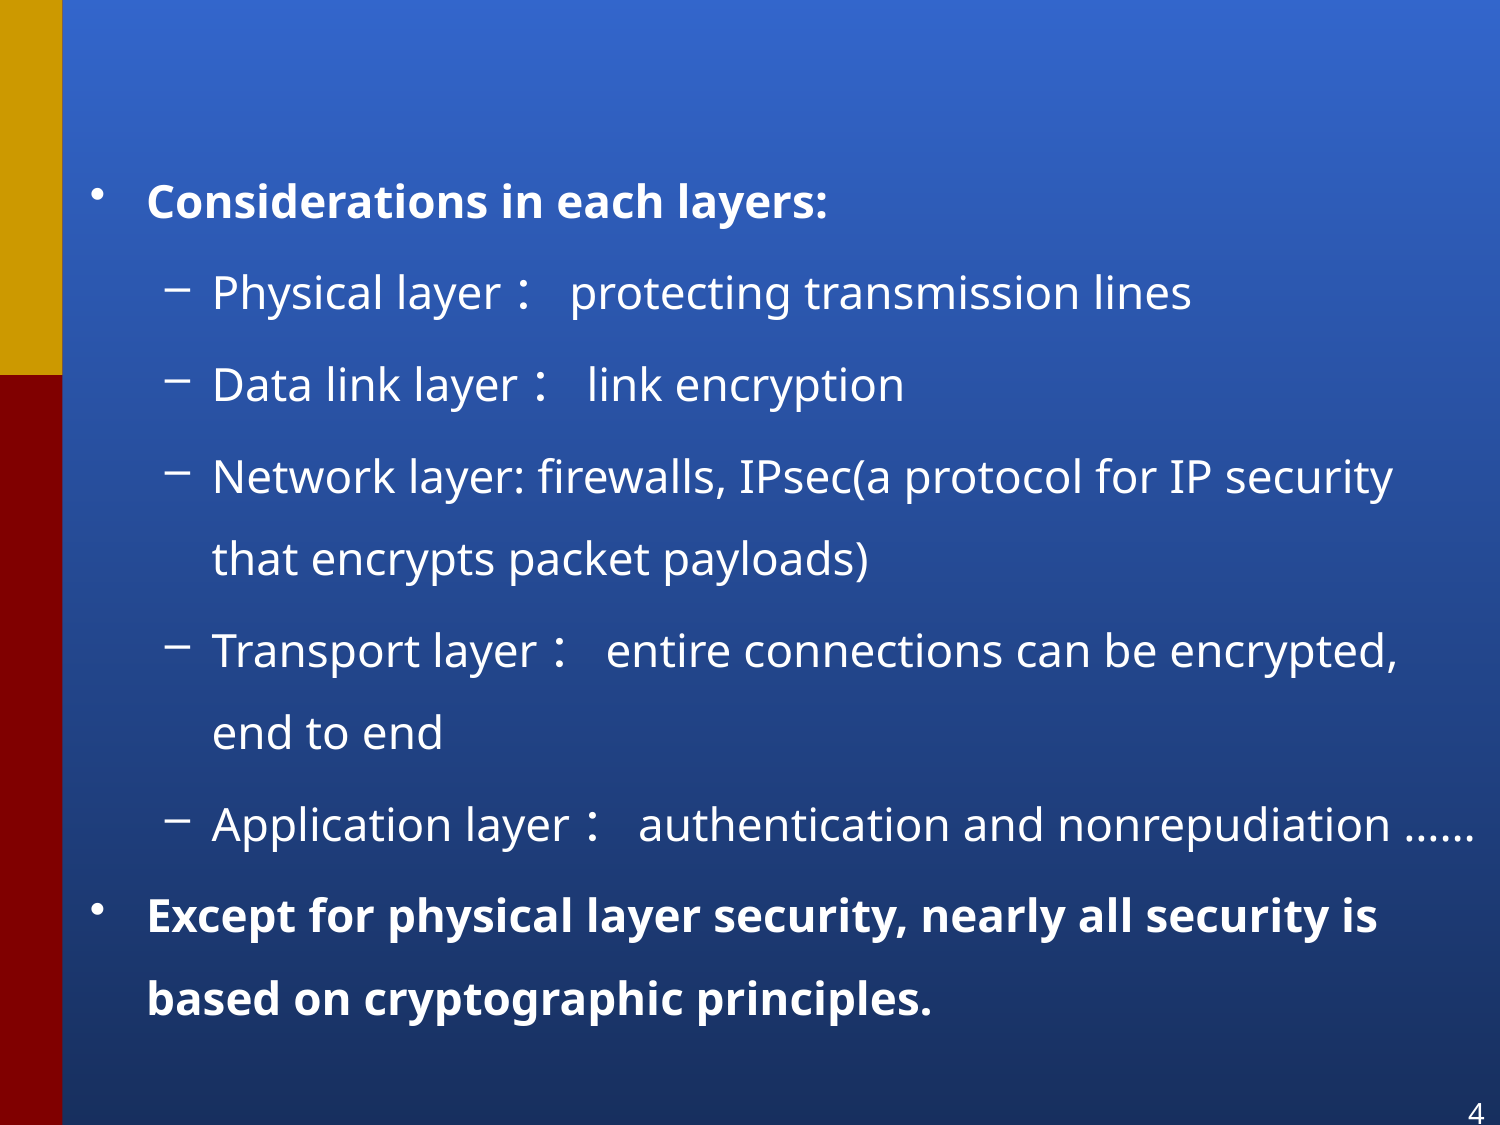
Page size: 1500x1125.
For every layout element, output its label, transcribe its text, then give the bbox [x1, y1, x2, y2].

text_box Considerations in each layers: Physical layer：protecting transmission lines Data link layer：link encryption Network layer: firewalls, IPsec(a protocol for IP security that encrypts packet payloads) Transport layer：entire connections can be encrypted, end to end Application layer：authentication and nonrepudiation …… Except for physical layer security, nearly all security is based on cryptographic principles. [74, 137, 1500, 1125]
